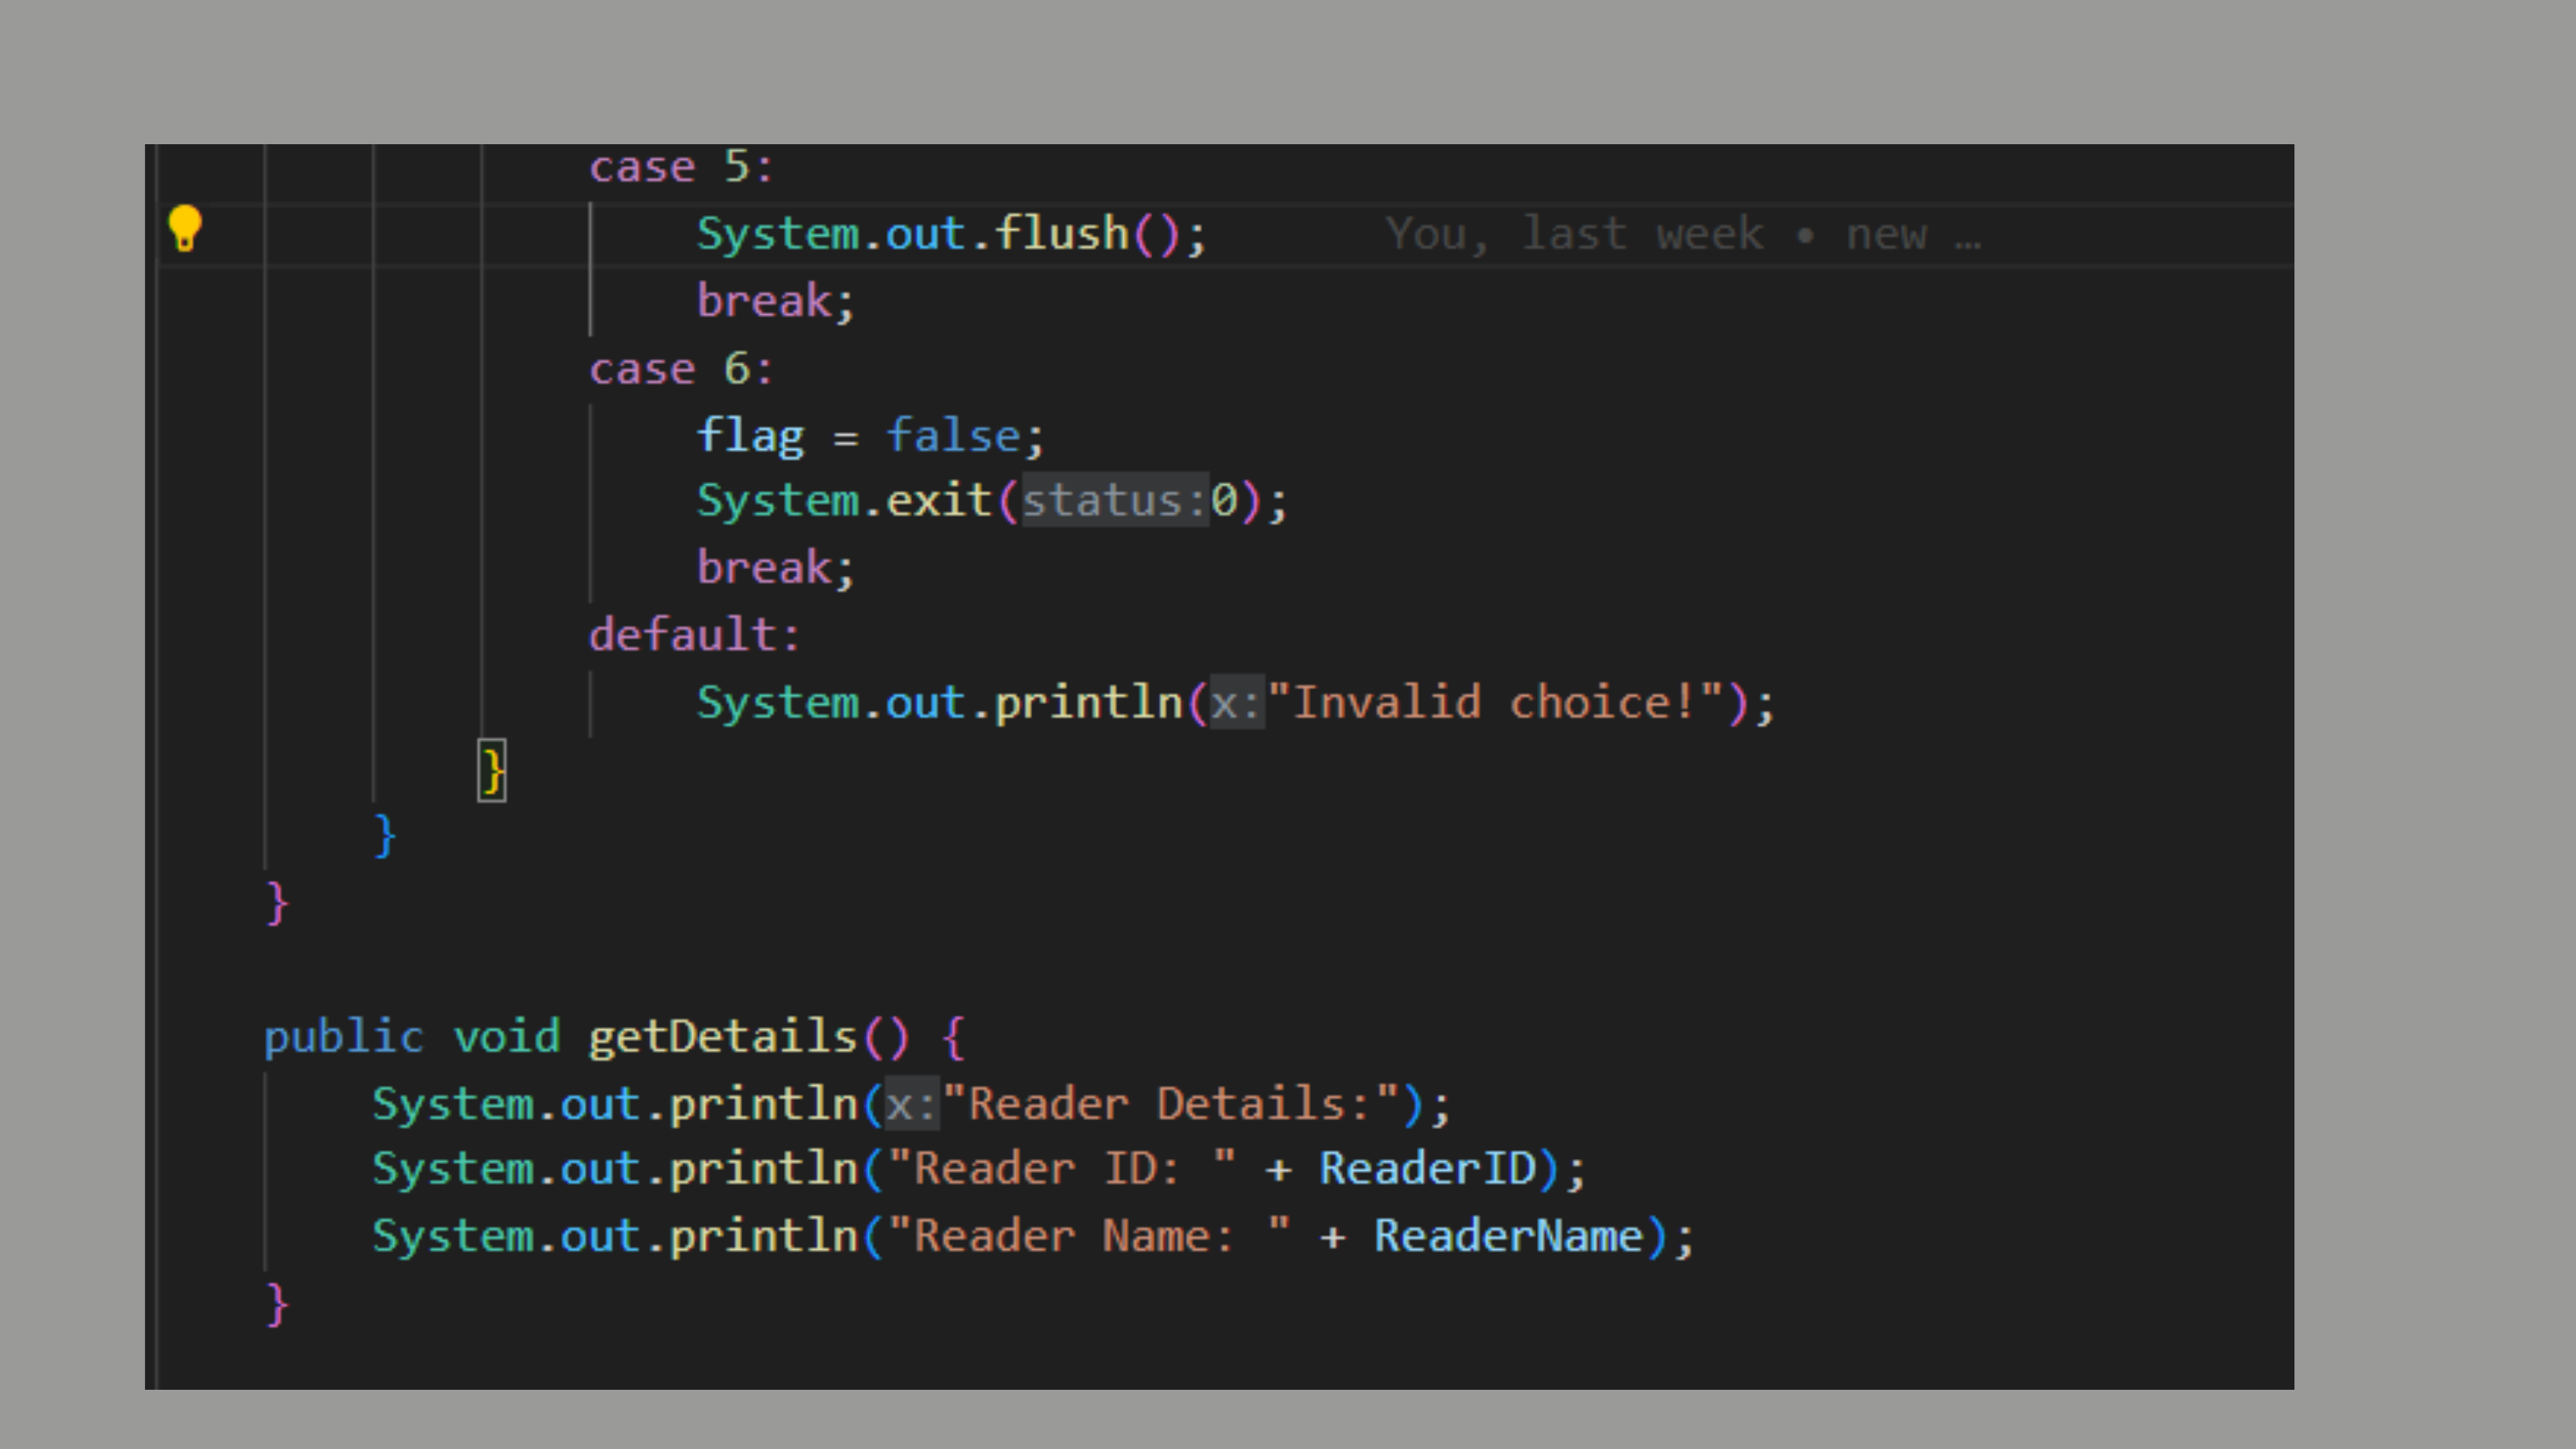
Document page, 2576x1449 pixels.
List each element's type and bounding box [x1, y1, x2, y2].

text_box [144, 144, 2295, 1390]
